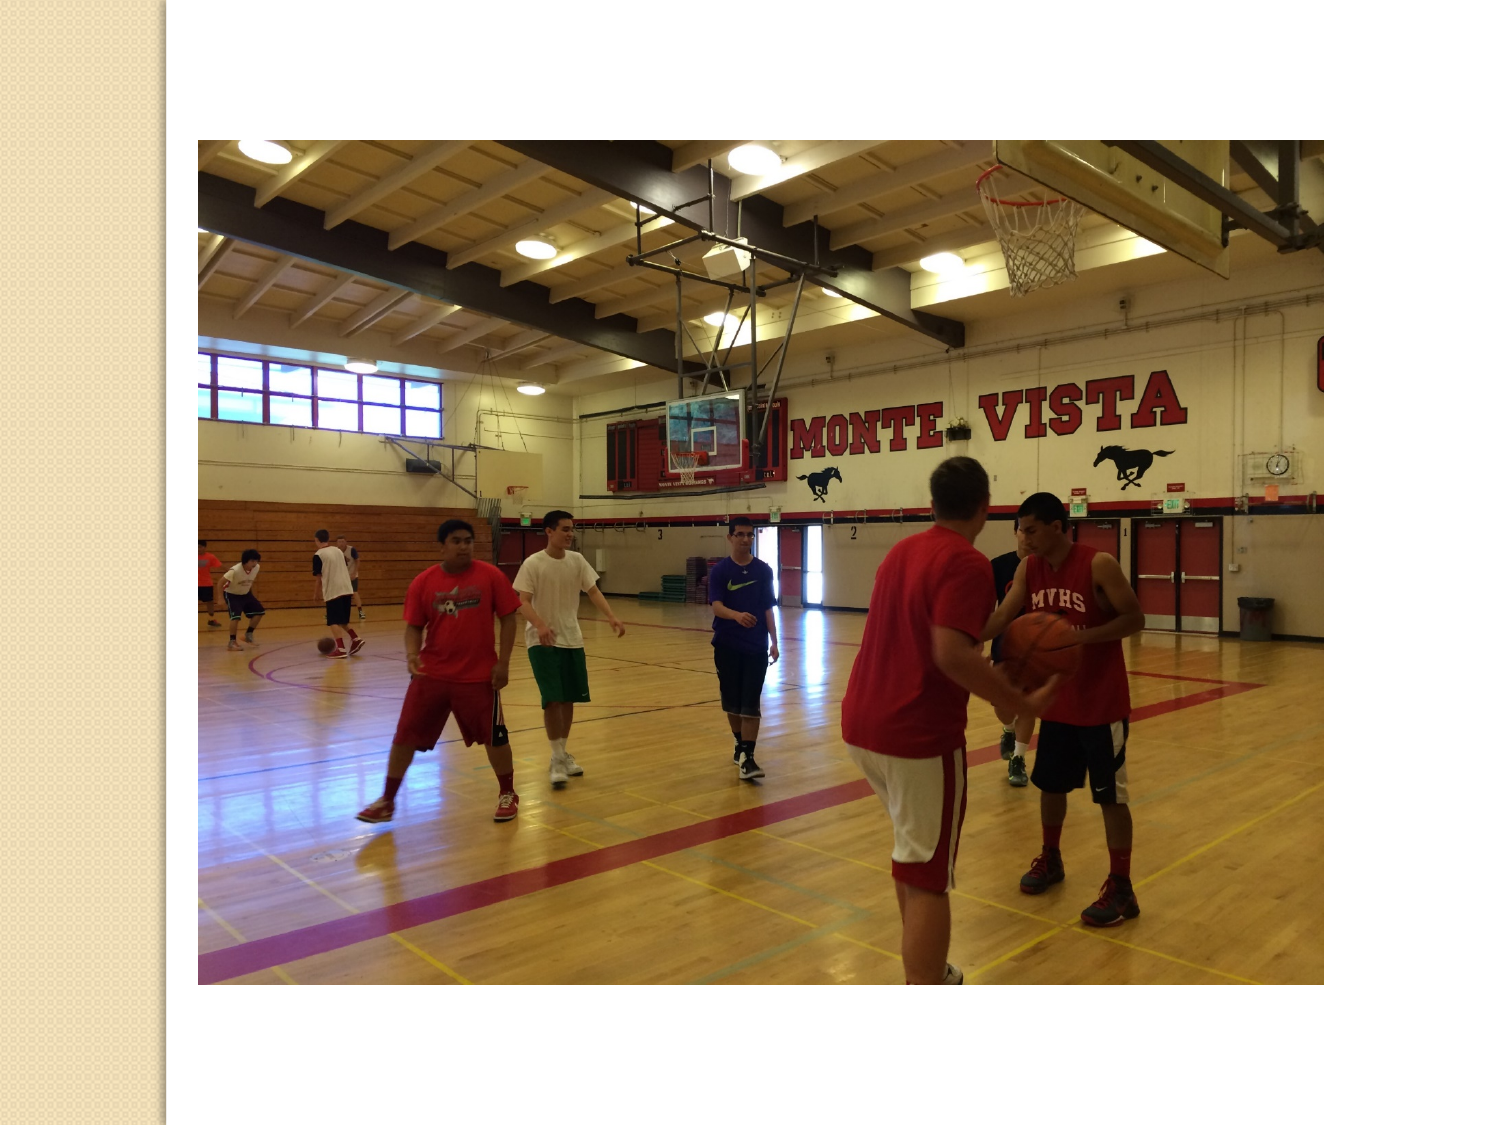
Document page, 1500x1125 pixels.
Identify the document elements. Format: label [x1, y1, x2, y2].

picture [198, 140, 1324, 985]
